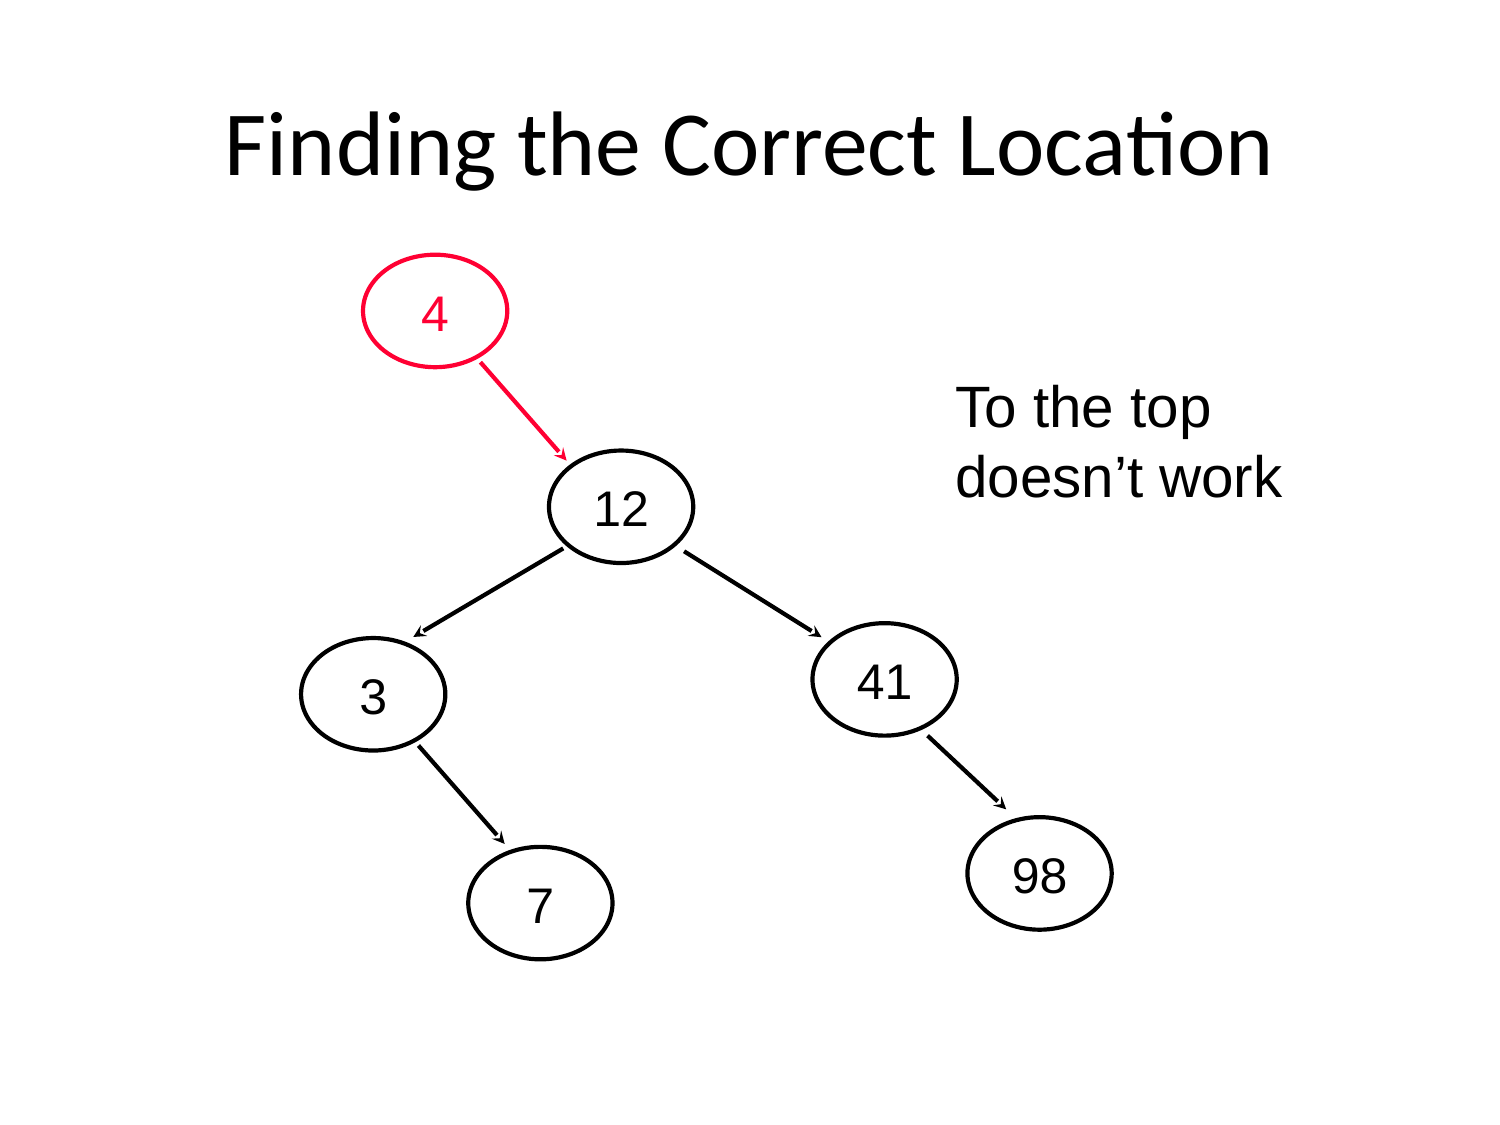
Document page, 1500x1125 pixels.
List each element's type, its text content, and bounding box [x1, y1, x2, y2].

text_box [413, 625, 428, 637]
title Finding the Correct Location [75, 45, 1425, 233]
text_box 98 [967, 817, 1112, 930]
text_box 3 [301, 638, 446, 751]
text_box To the top doesn’t work [940, 361, 1299, 517]
text_box [491, 830, 505, 844]
text_box 12 [548, 450, 694, 564]
text_box [807, 625, 822, 638]
text_box [553, 447, 567, 461]
text_box 4 [363, 254, 508, 368]
text_box 7 [468, 846, 613, 960]
text_box [992, 796, 1007, 810]
text_box 41 [812, 623, 957, 736]
